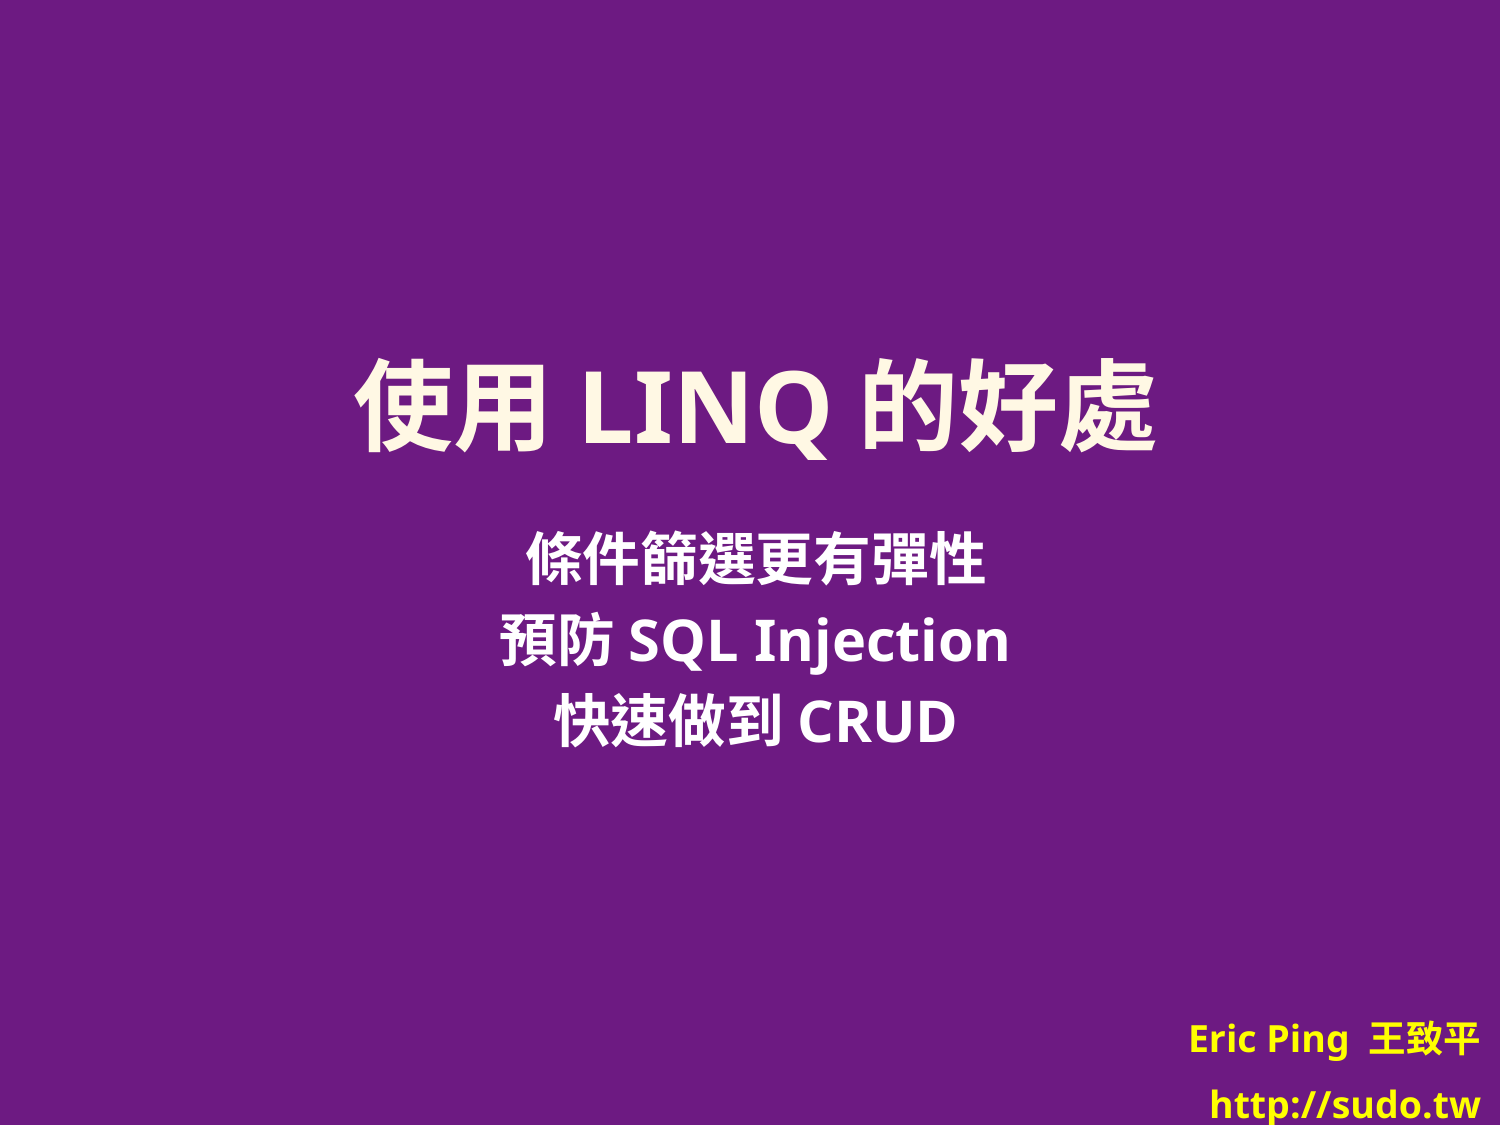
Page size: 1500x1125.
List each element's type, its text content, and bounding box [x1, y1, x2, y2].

list 條件篩選更有彈性 預防SQL Injection 快速做到CRUD [118, 515, 1394, 764]
title 使用LINQ的好處 [118, 292, 1394, 515]
